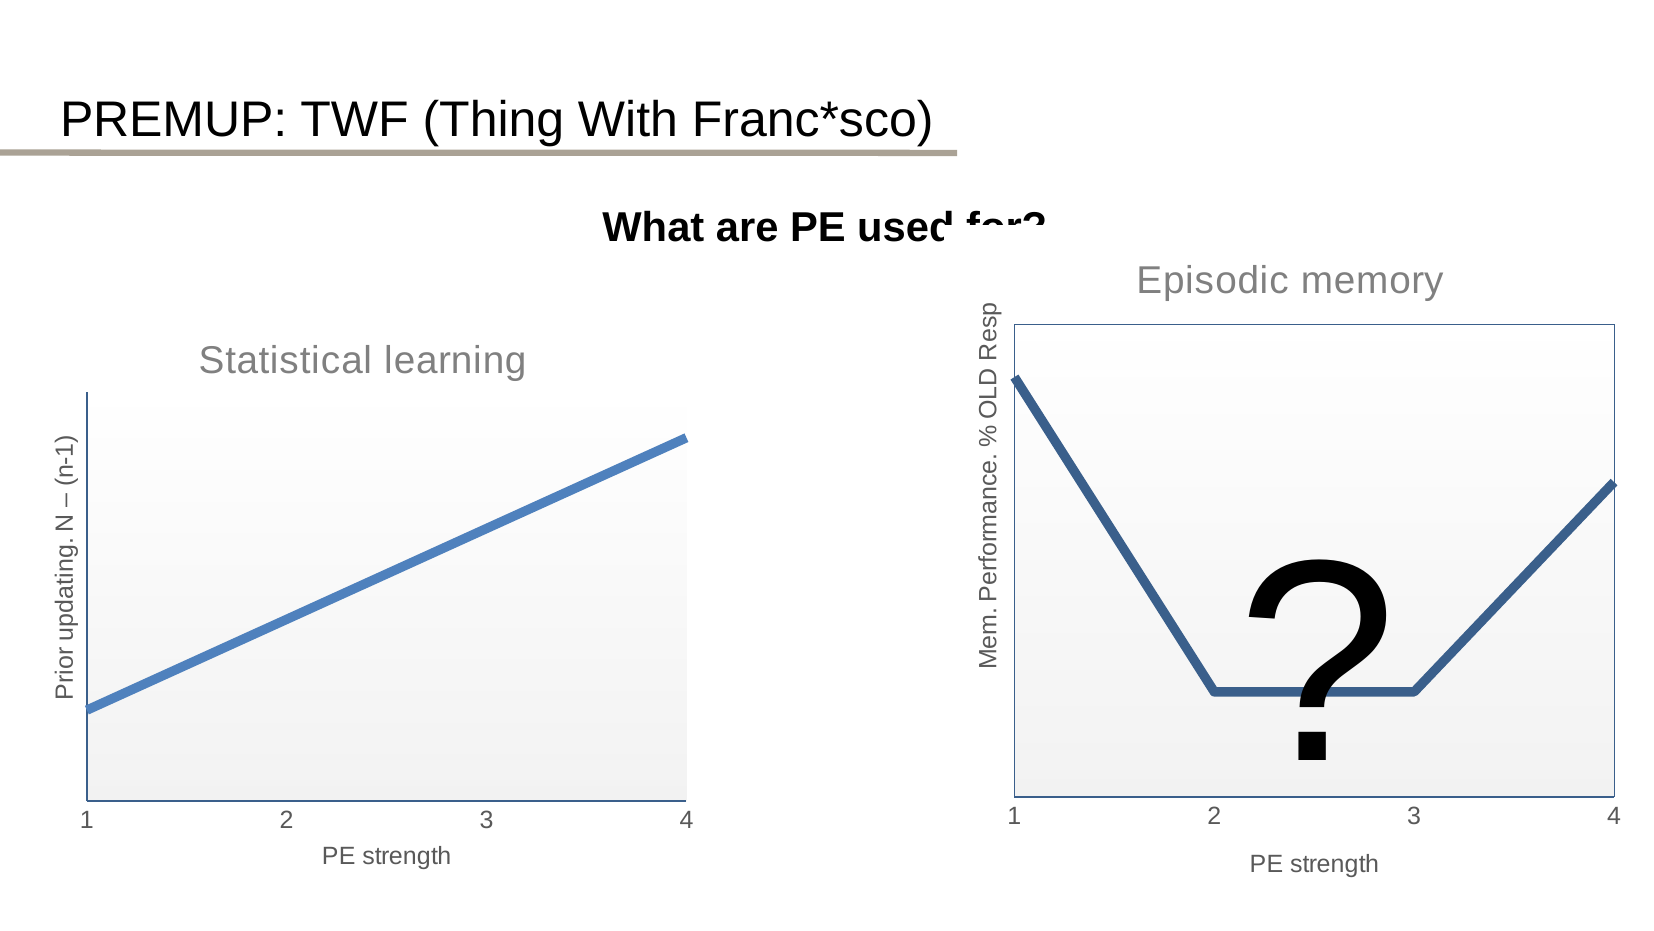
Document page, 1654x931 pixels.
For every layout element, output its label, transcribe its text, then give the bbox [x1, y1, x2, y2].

text_box PREMUP: TWF (Thing With Franc*sco) [45, 64, 1592, 169]
text_box What are PE used for? [30, 192, 1620, 267]
chart [16, 305, 710, 878]
chart [943, 224, 1638, 886]
